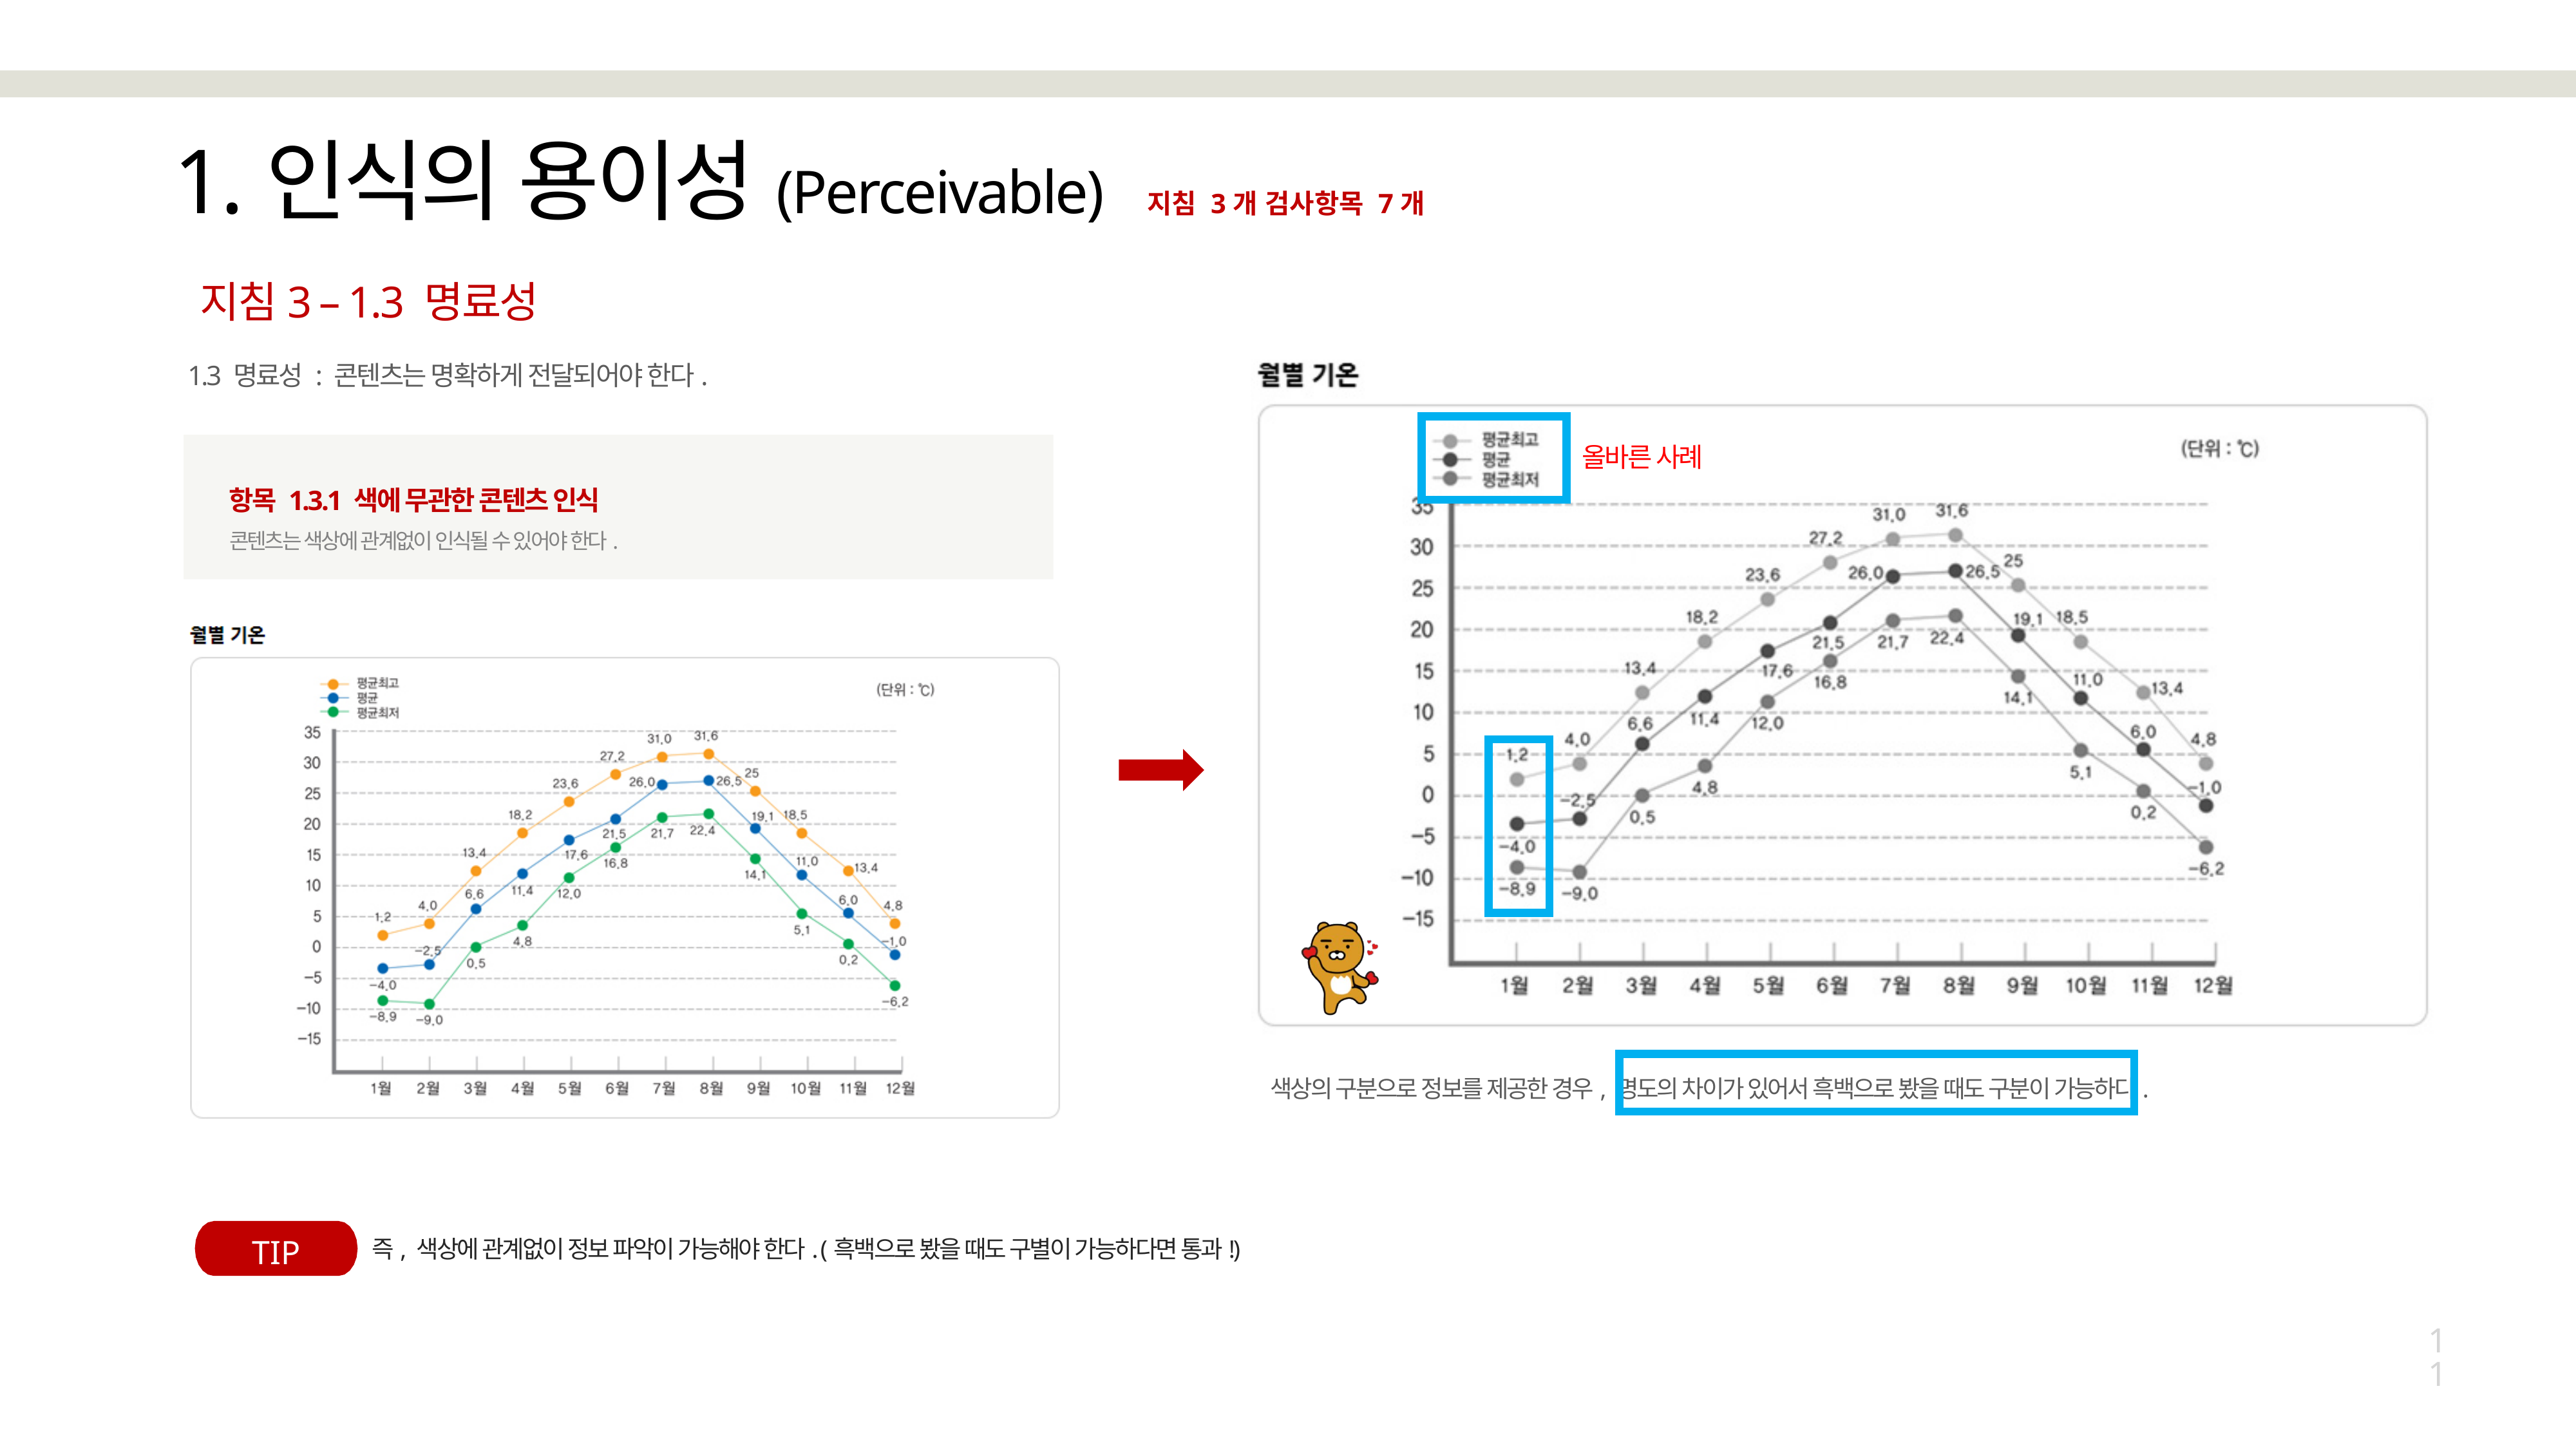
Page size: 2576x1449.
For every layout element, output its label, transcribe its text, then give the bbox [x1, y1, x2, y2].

text_box [0, 70, 2576, 98]
text_box [1619, 1054, 2135, 1112]
text_box 항목 1.3.1 색에 무관한 콘텐츠 인식 [222, 459, 701, 516]
slide_number 11 [2422, 1313, 2472, 1366]
text_box [1119, 748, 1204, 791]
text_box 1.3 명료성 : 콘텐츠는 명확하게 전달되어야 한다. [168, 354, 1225, 396]
text_box 콘텐츠는 색상에 관계없이 인식될 수 있어야 한다. [222, 512, 802, 604]
picture [183, 604, 1068, 1128]
title 1.인식의 용이성(Perceivable) 지침 3개 검사항목 7개 [168, 119, 1505, 247]
picture [1251, 335, 2439, 1039]
text_box 지침3 – 1.3 명료성 [194, 269, 901, 332]
text_box 색상의 구분으로 정보를 제공한 경우, 명도의 차이가 있어서 흑백으로 봤을 때도 구분이 가능하다. [1264, 1054, 2298, 1120]
text_box 즉, 색상에 관계없이 정보 파악이 가능해야 한다. (흑백으로 봤을 때도 구별이 가능하다면 통과!) [366, 1228, 1515, 1269]
text_box [184, 435, 1054, 580]
text_box TIP [194, 1220, 358, 1276]
